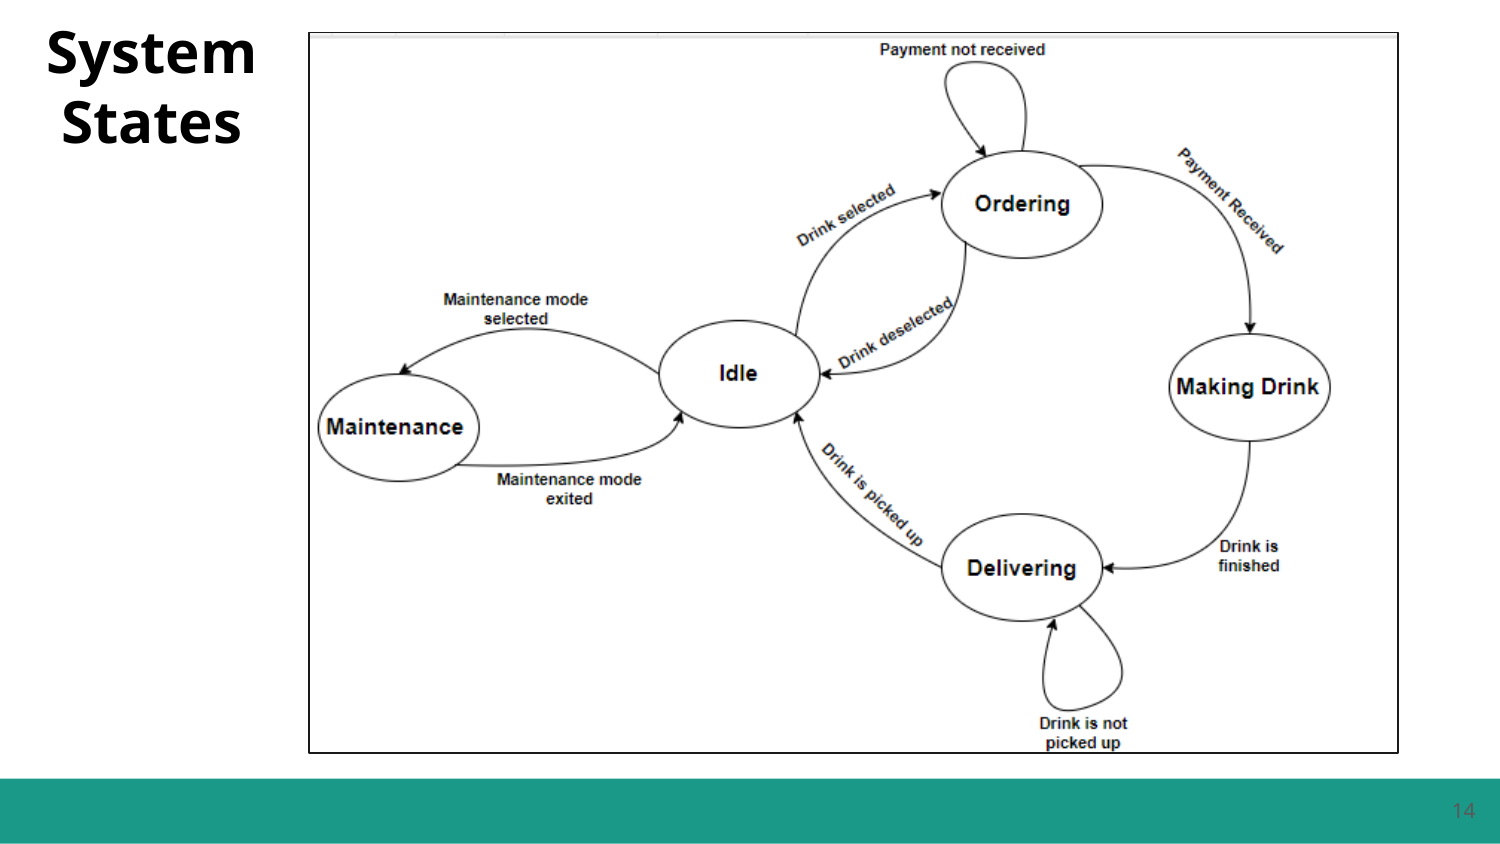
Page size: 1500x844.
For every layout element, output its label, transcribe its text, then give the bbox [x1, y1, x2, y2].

text_box [0, 778, 1500, 844]
title System States [0, 0, 363, 88]
slide_number ‹#› [1400, 779, 1491, 844]
picture [309, 33, 1398, 753]
